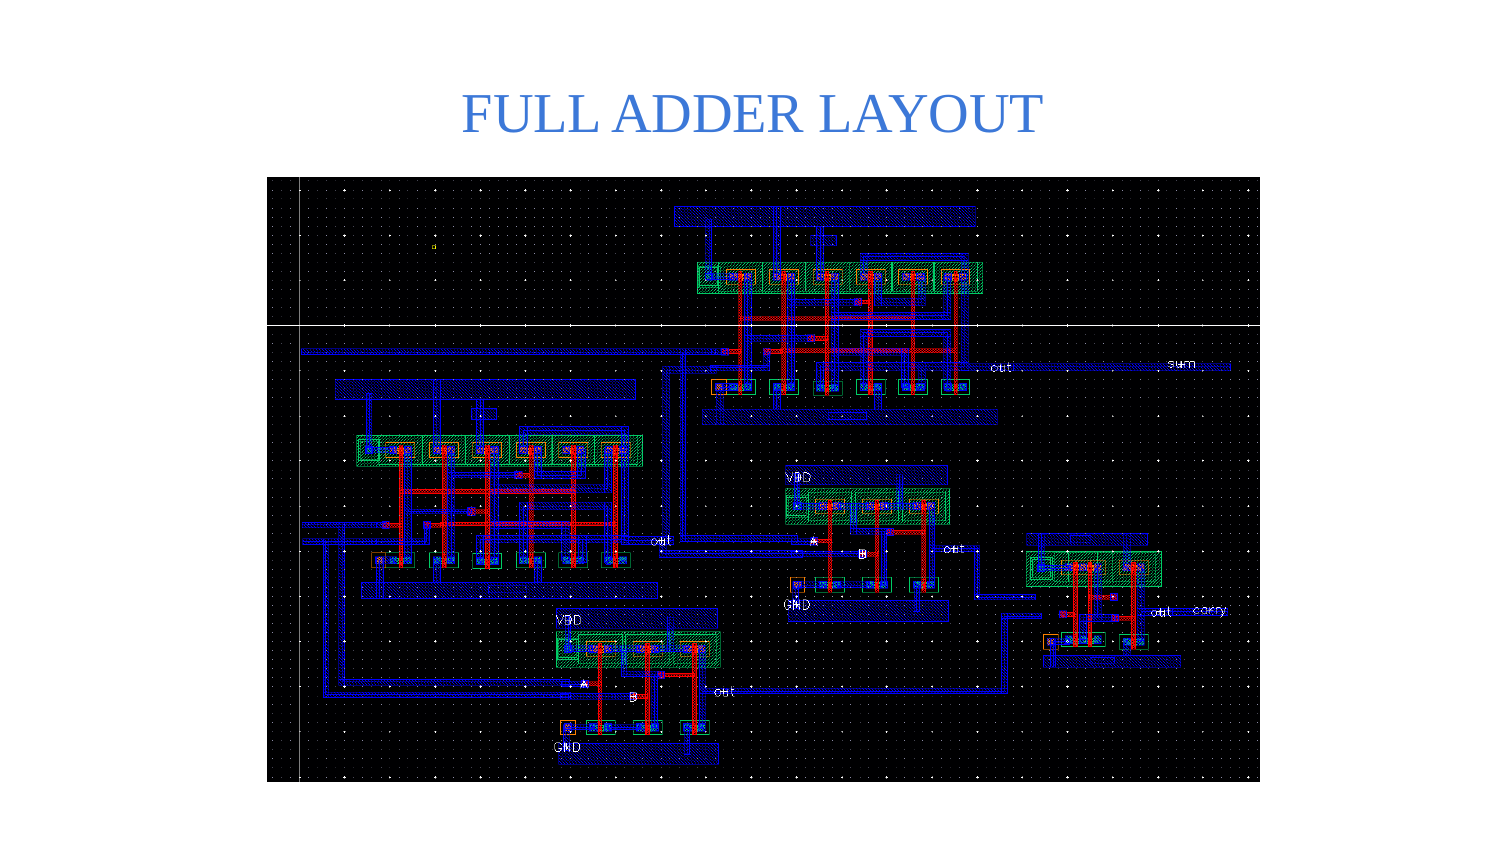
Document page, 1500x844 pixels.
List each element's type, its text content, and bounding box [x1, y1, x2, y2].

picture [267, 176, 1260, 783]
title FULL ADDER LAYOUT [446, 61, 1080, 162]
